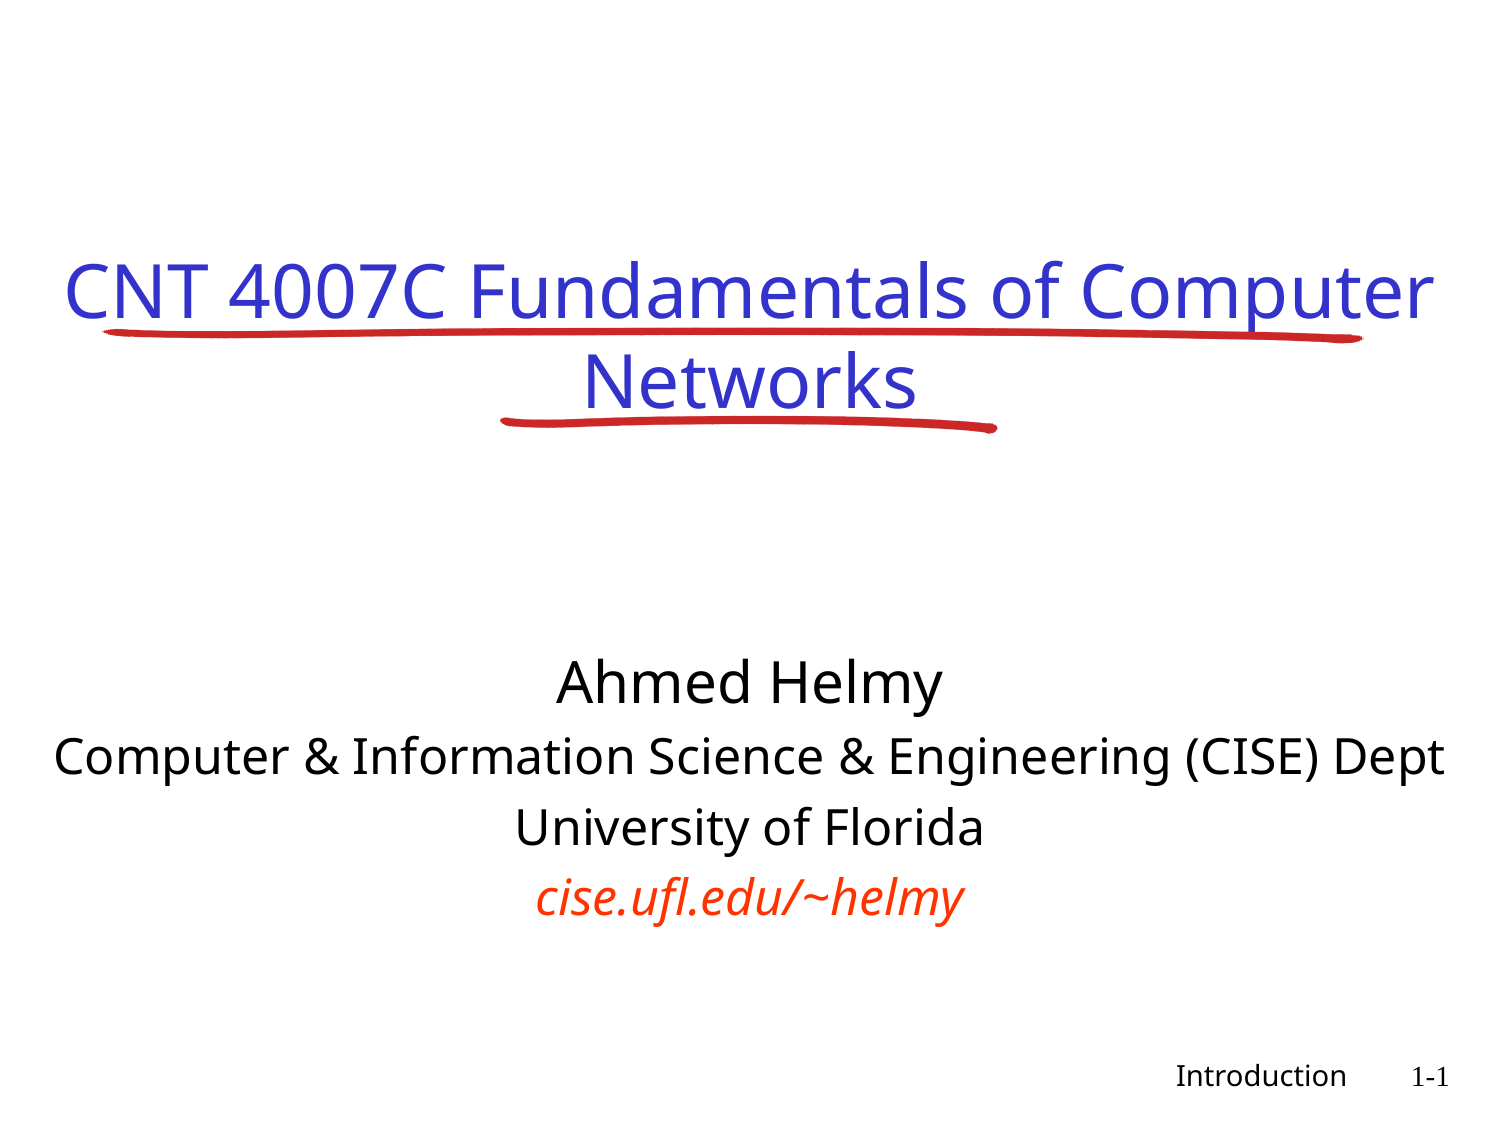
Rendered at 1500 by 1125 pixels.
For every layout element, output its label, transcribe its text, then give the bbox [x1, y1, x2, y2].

picture [496, 411, 1004, 440]
picture [97, 323, 1378, 348]
subtitle Ahmed Helmy Computer & Information Science & Engineering (CISE) Dept University of Florida cise.ufl.edu/~helmy [0, 637, 1500, 926]
title CNT 4007C Fundamentals of Computer Networks [0, 212, 1500, 455]
slide_number 1-1 [1362, 1049, 1466, 1125]
footer Introduction [887, 1049, 1362, 1125]
